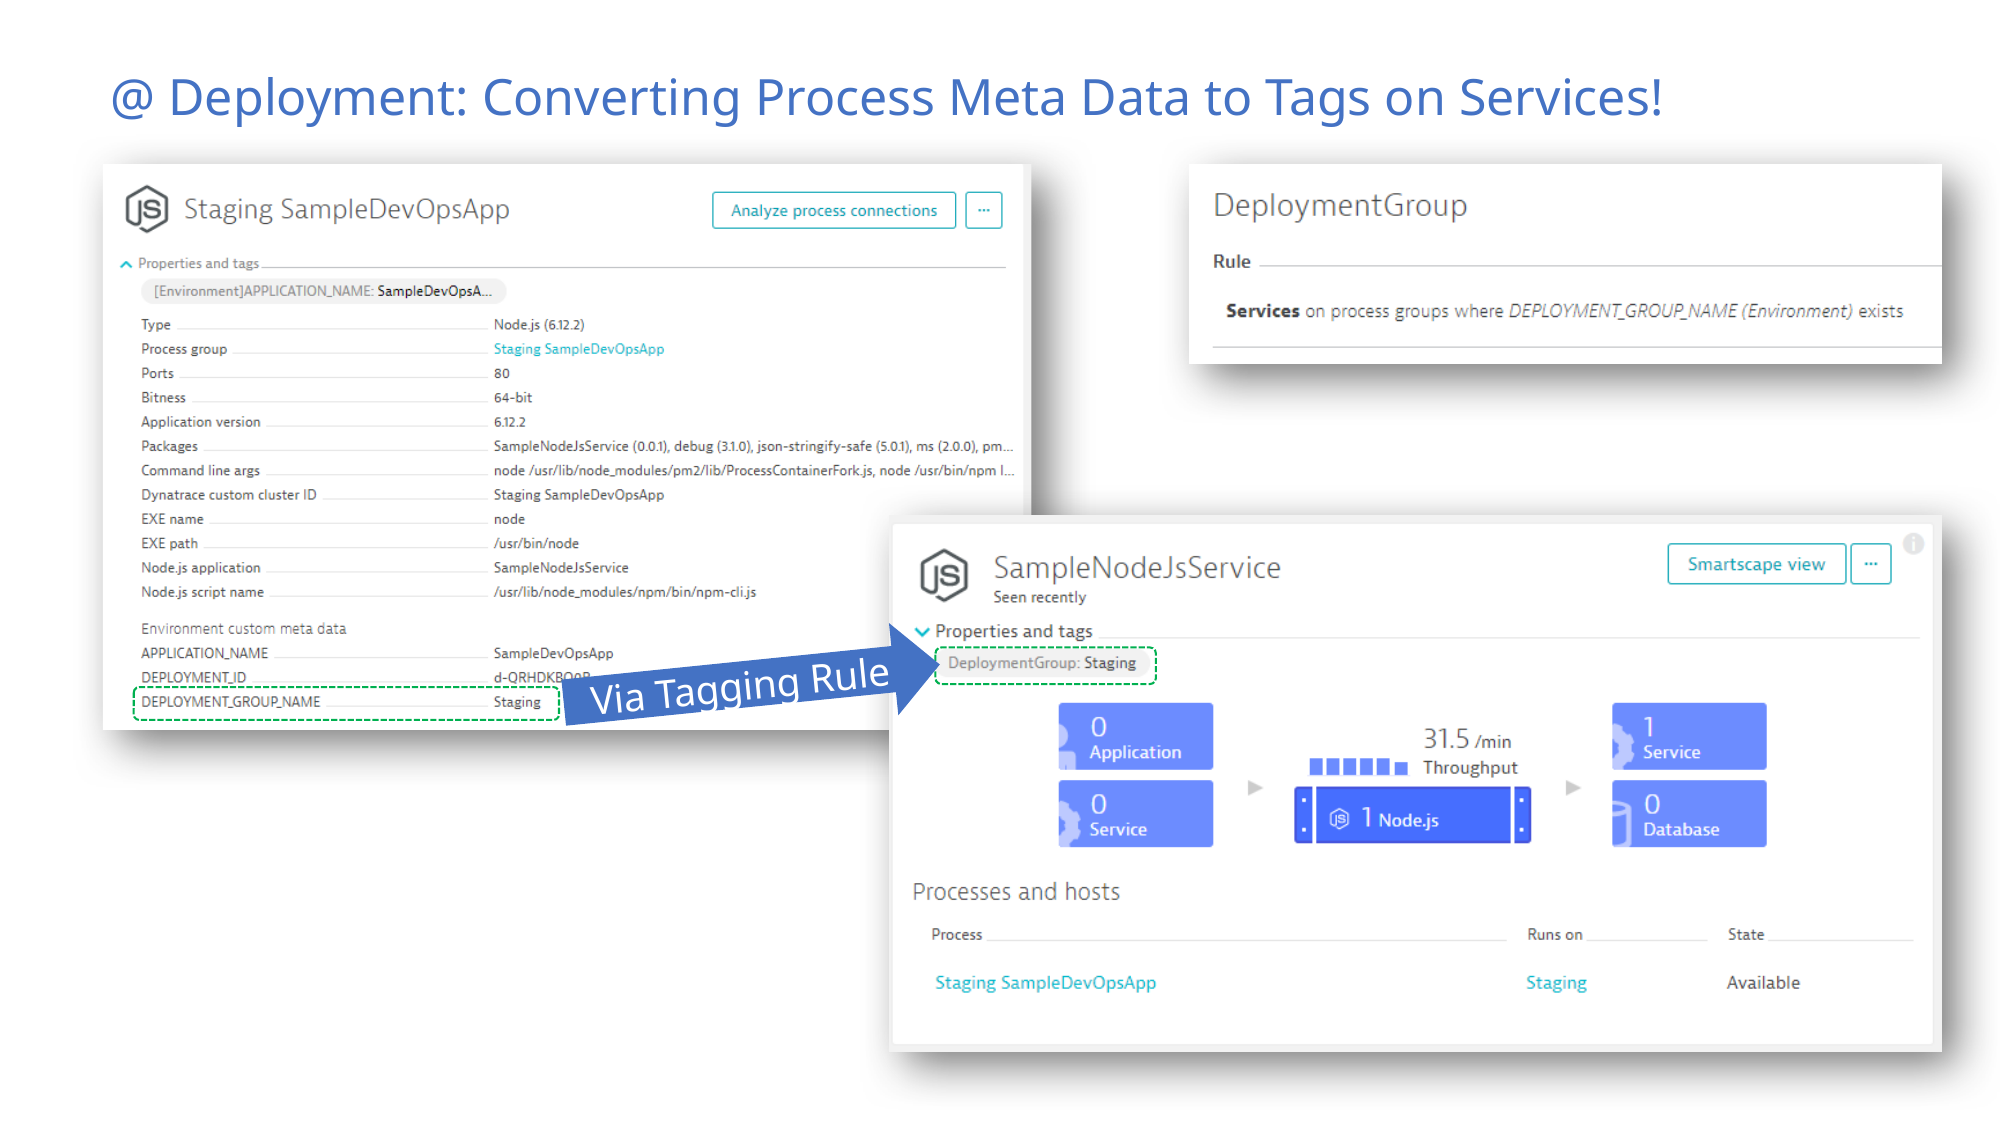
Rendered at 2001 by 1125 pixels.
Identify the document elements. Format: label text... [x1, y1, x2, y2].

title @ Deployment: Converting Process Meta Data to Tags on Services! [110, 34, 1878, 145]
picture [102, 164, 1942, 1052]
picture [1189, 164, 1942, 364]
